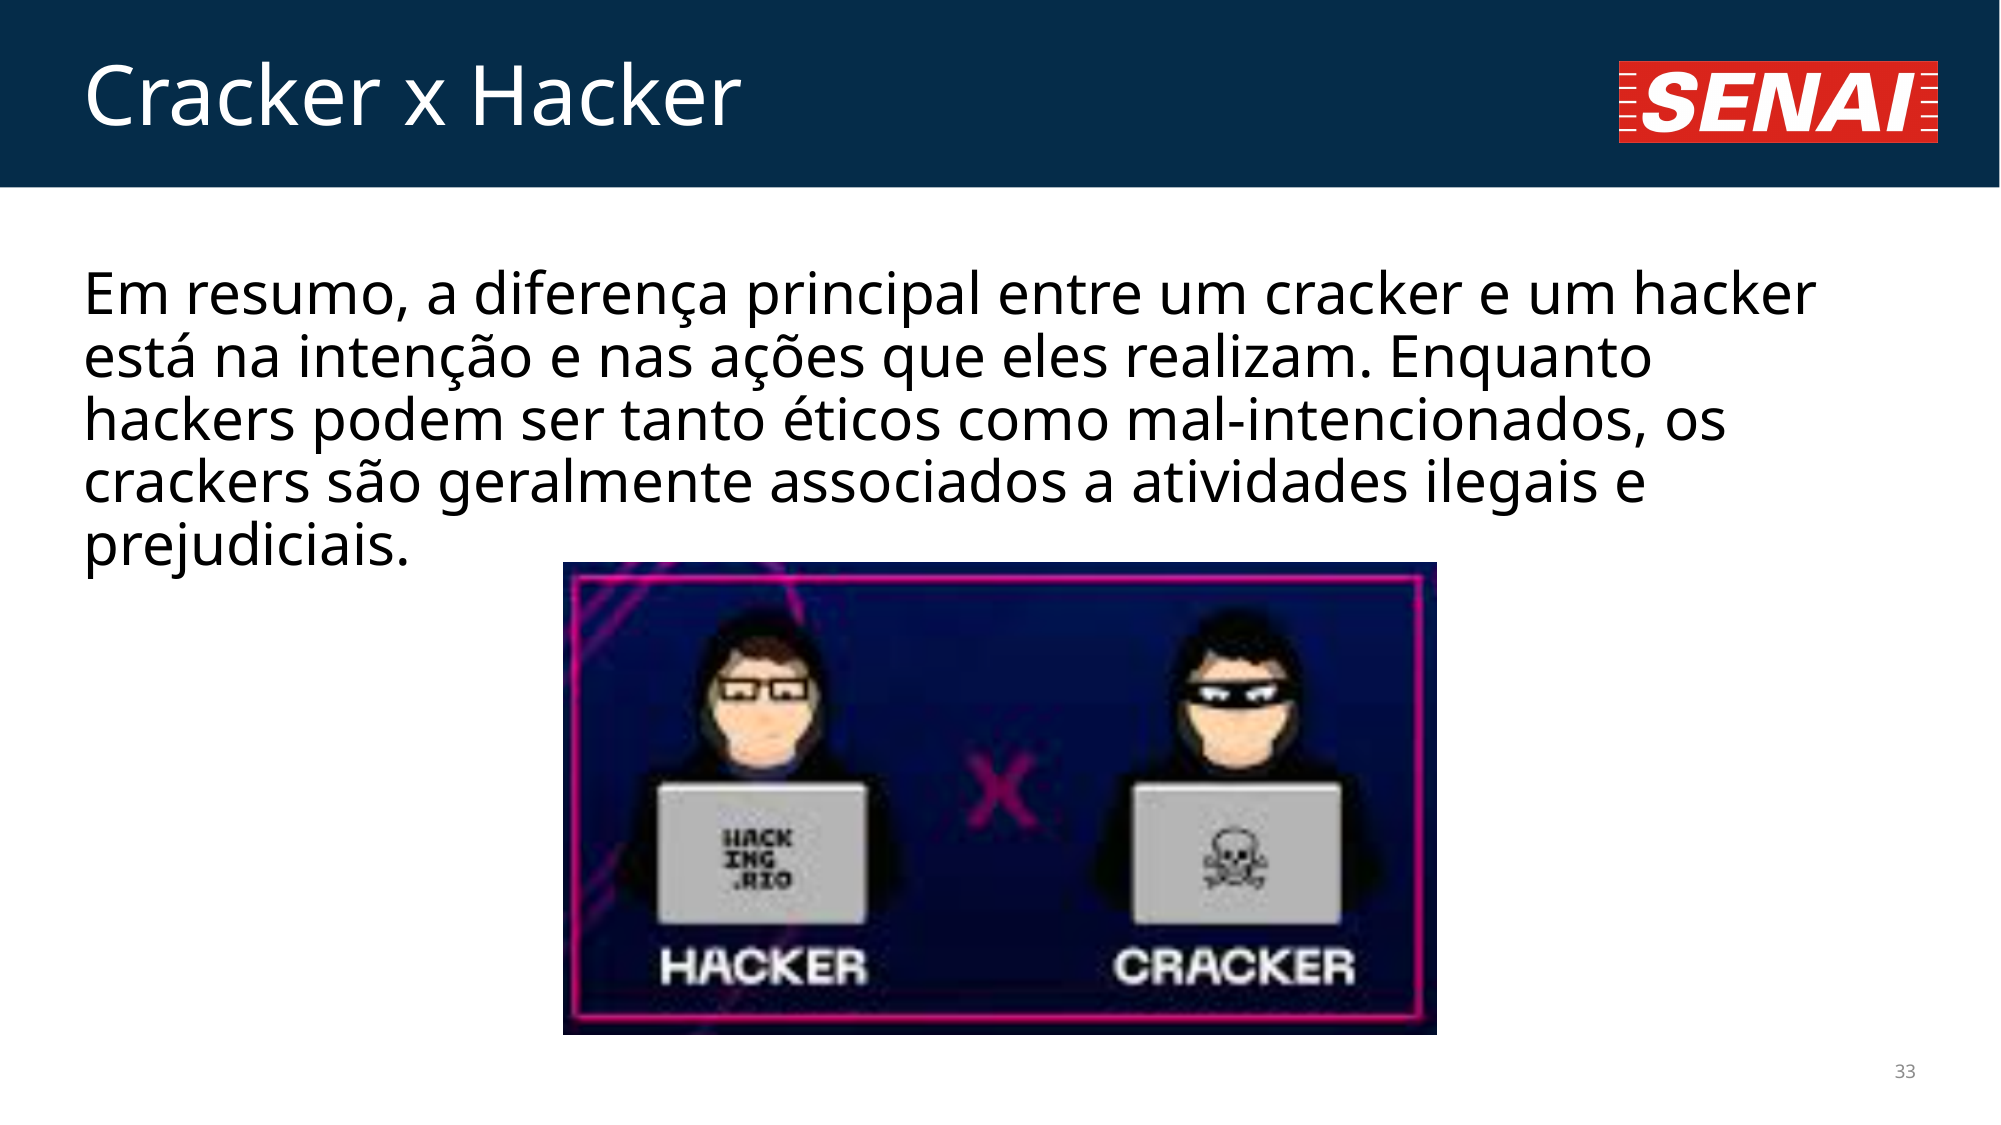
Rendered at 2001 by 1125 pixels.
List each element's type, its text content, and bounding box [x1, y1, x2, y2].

picture [563, 562, 1437, 1035]
title Cracker x Hacker [68, 59, 1551, 138]
text_box Em resumo, a diferença principal entre um cracker e um hacker está na intenção e nas ações que eles realizam. Enquanto hackers podem ser tanto éticos como mal-intencionados, os crackers são geralmente associados a atividades ilegais e prejudiciais. [68, 256, 1884, 675]
picture [1619, 61, 1938, 143]
slide_number 33 [1481, 1042, 1932, 1103]
